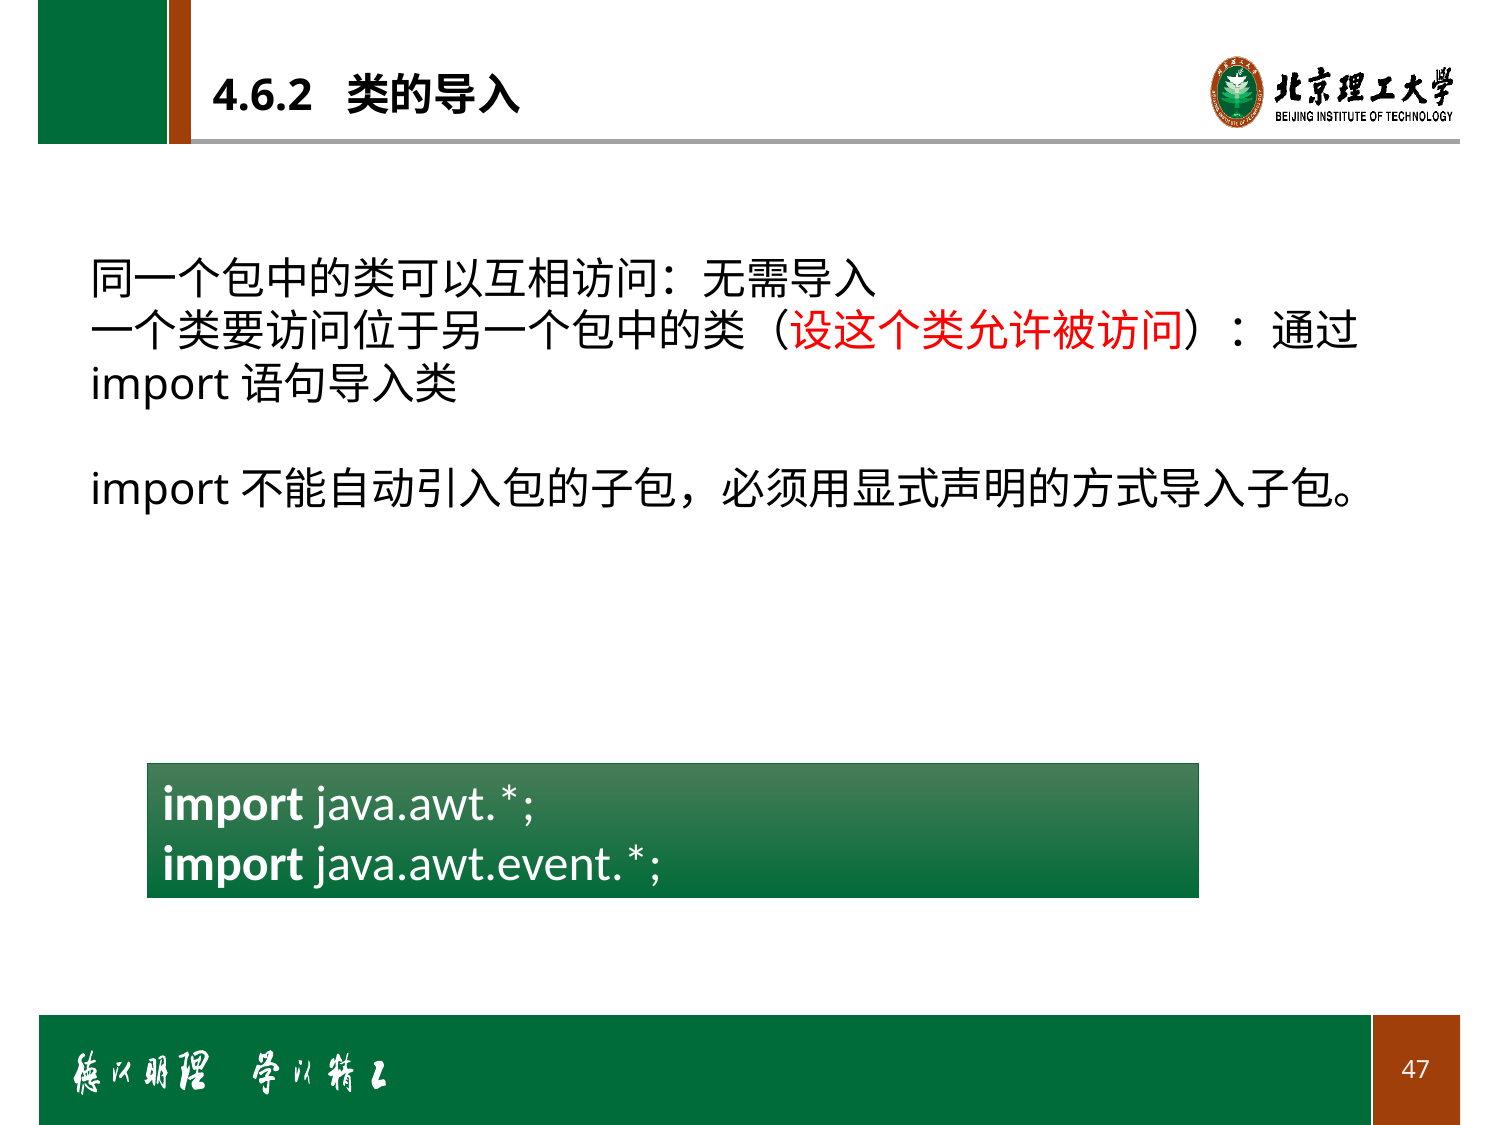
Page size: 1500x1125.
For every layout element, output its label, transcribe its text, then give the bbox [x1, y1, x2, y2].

title 4.6.2 类的导入 [197, 0, 1262, 198]
picture [1262, 56, 1453, 128]
text_box import java.awt.*; import java.awt.event.*; [147, 763, 1199, 898]
list 同一个包中的类可以互相访问：无需导入 一个类要访问位于另一个包中的类（设这个类允许被访问）：通过import语句导入类 import不能自动引入包的子包，必须用显式声明的方式导入子包。 [75, 243, 1425, 986]
